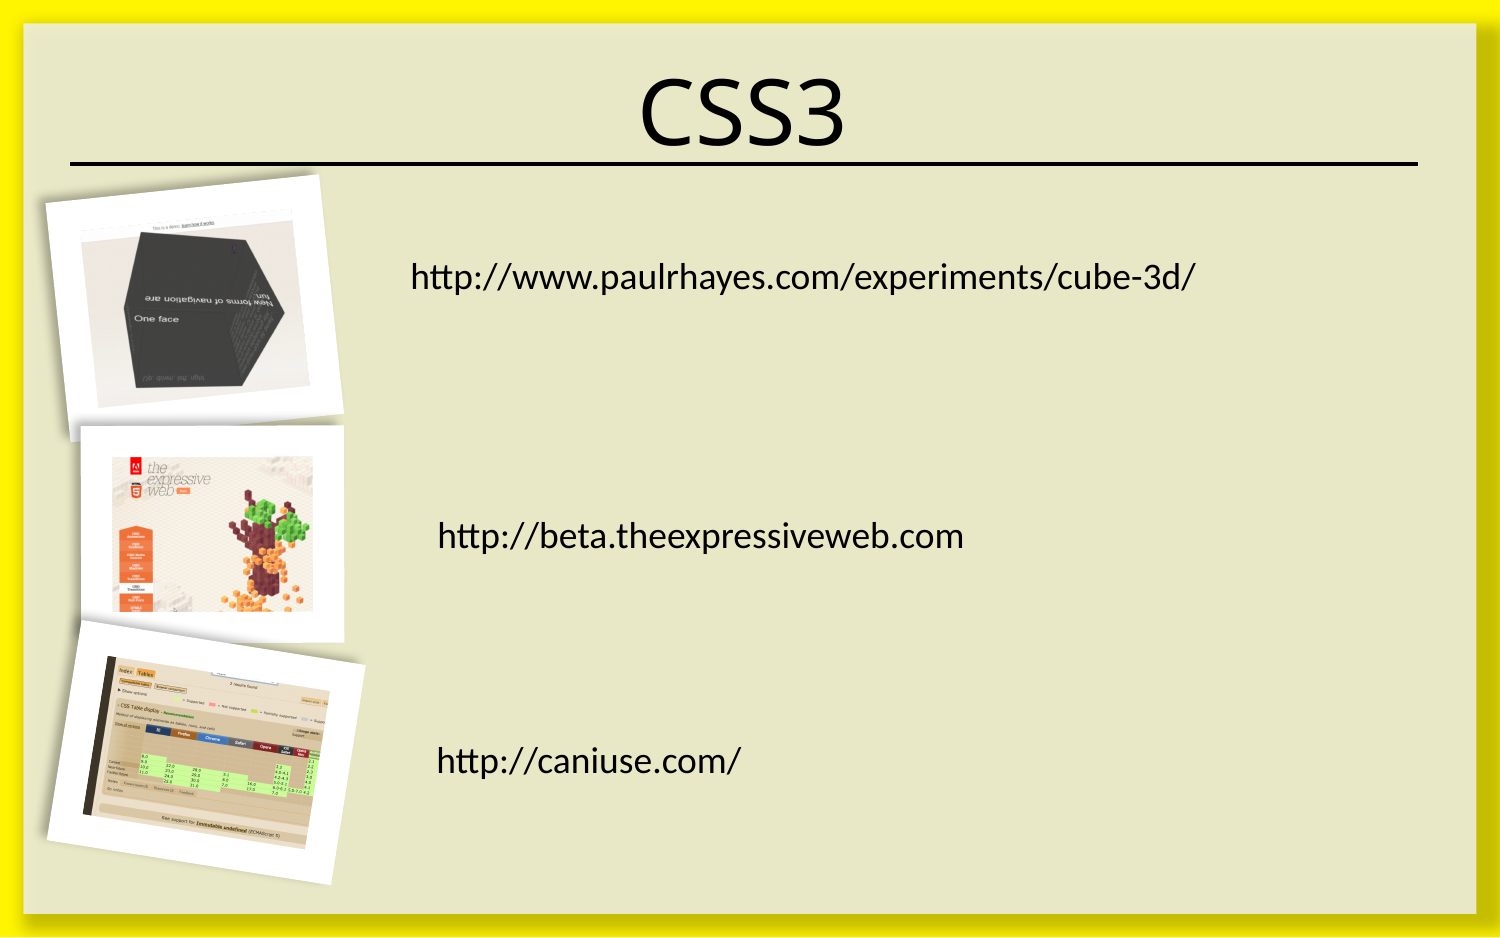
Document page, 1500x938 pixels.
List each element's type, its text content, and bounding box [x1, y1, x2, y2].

picture [111, 456, 314, 613]
title CSS3 [105, 46, 1381, 174]
text_box http://caniuse.com/ [421, 728, 757, 789]
picture [83, 656, 329, 849]
title @media-direktivet [235, 167, 315, 174]
picture [80, 209, 309, 407]
text_box http://beta.theexpressiveweb.com [422, 504, 981, 564]
text_box http://www.paulrhayes.com/experiments/cube-3d/ [395, 244, 1409, 304]
